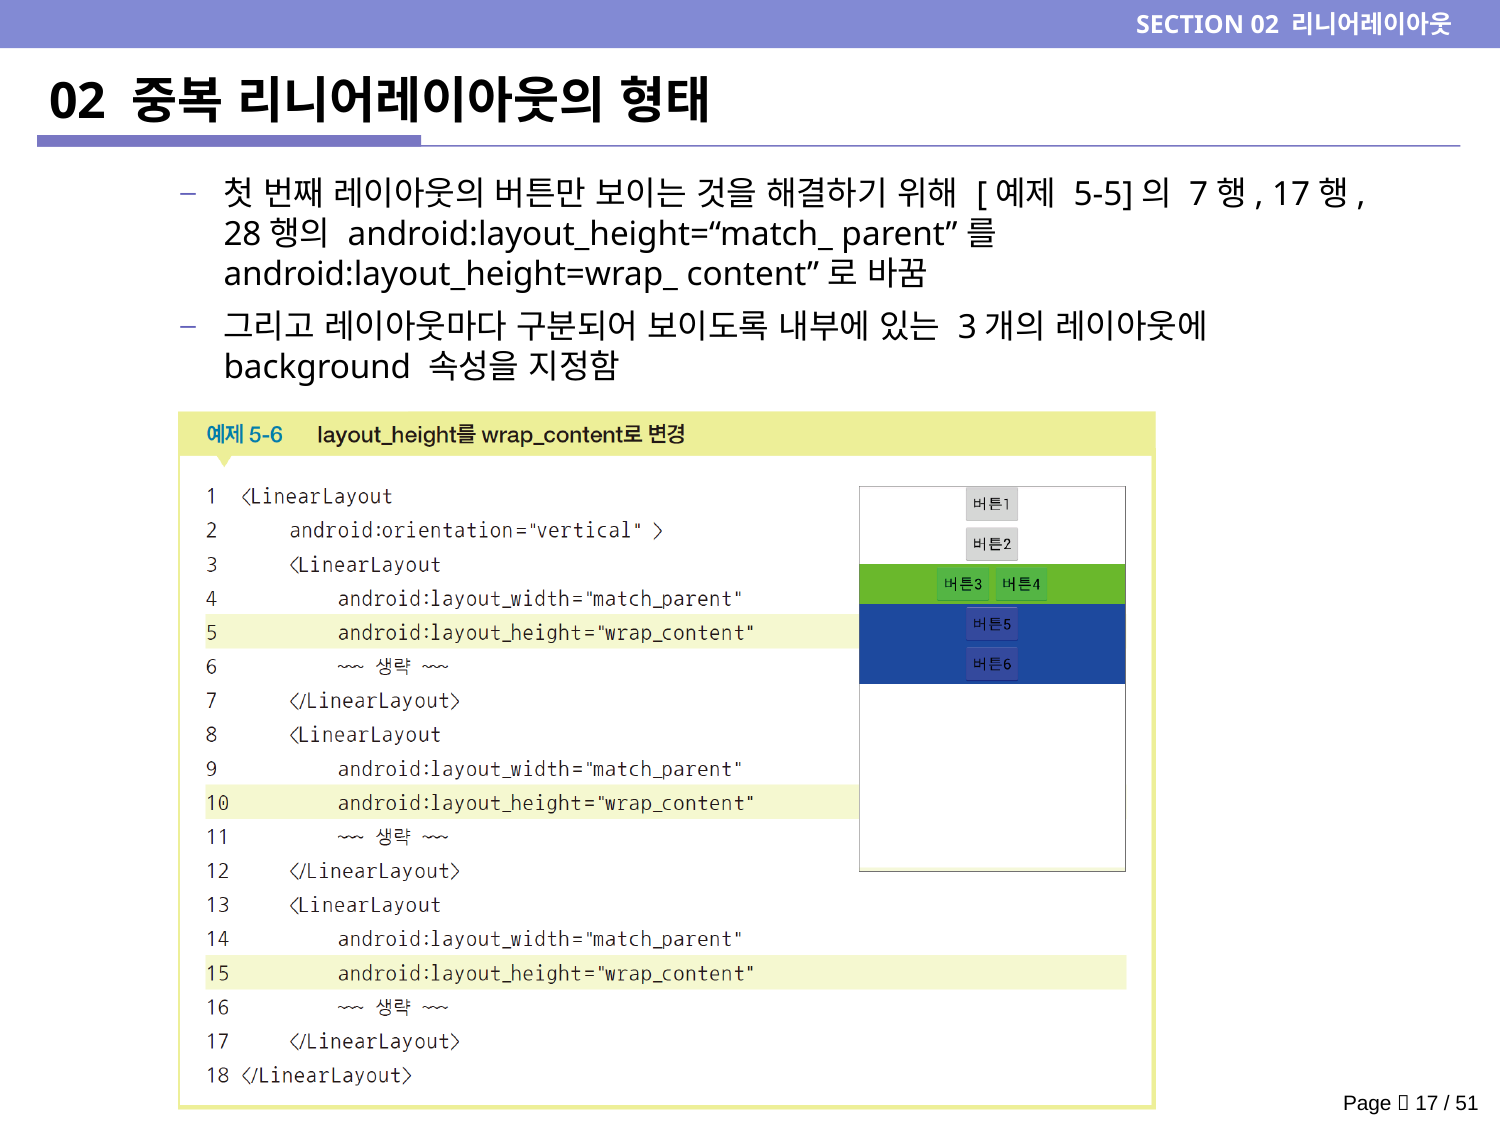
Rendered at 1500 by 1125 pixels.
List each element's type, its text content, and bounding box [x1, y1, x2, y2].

list 첫 번째 레이아웃의 버튼만 보이는 것을 해결하기 위해 [예제 5-5]의 7행, 17행, 28행의 android:layout_height=“match_ parent”를 android:layout_height=wrap_ content”로 바꿈 그리고 레이아웃마다 구분되어 보이도록 내부에 있는 3개의 레이아웃에 background 속성을 지정함 [104, 171, 1382, 880]
text_box SECTION 02 리니어레이아웃 [1121, 1, 1500, 46]
picture [178, 410, 1161, 1113]
title 02 중복 리니어레이아웃의 형태 [48, 67, 1448, 132]
